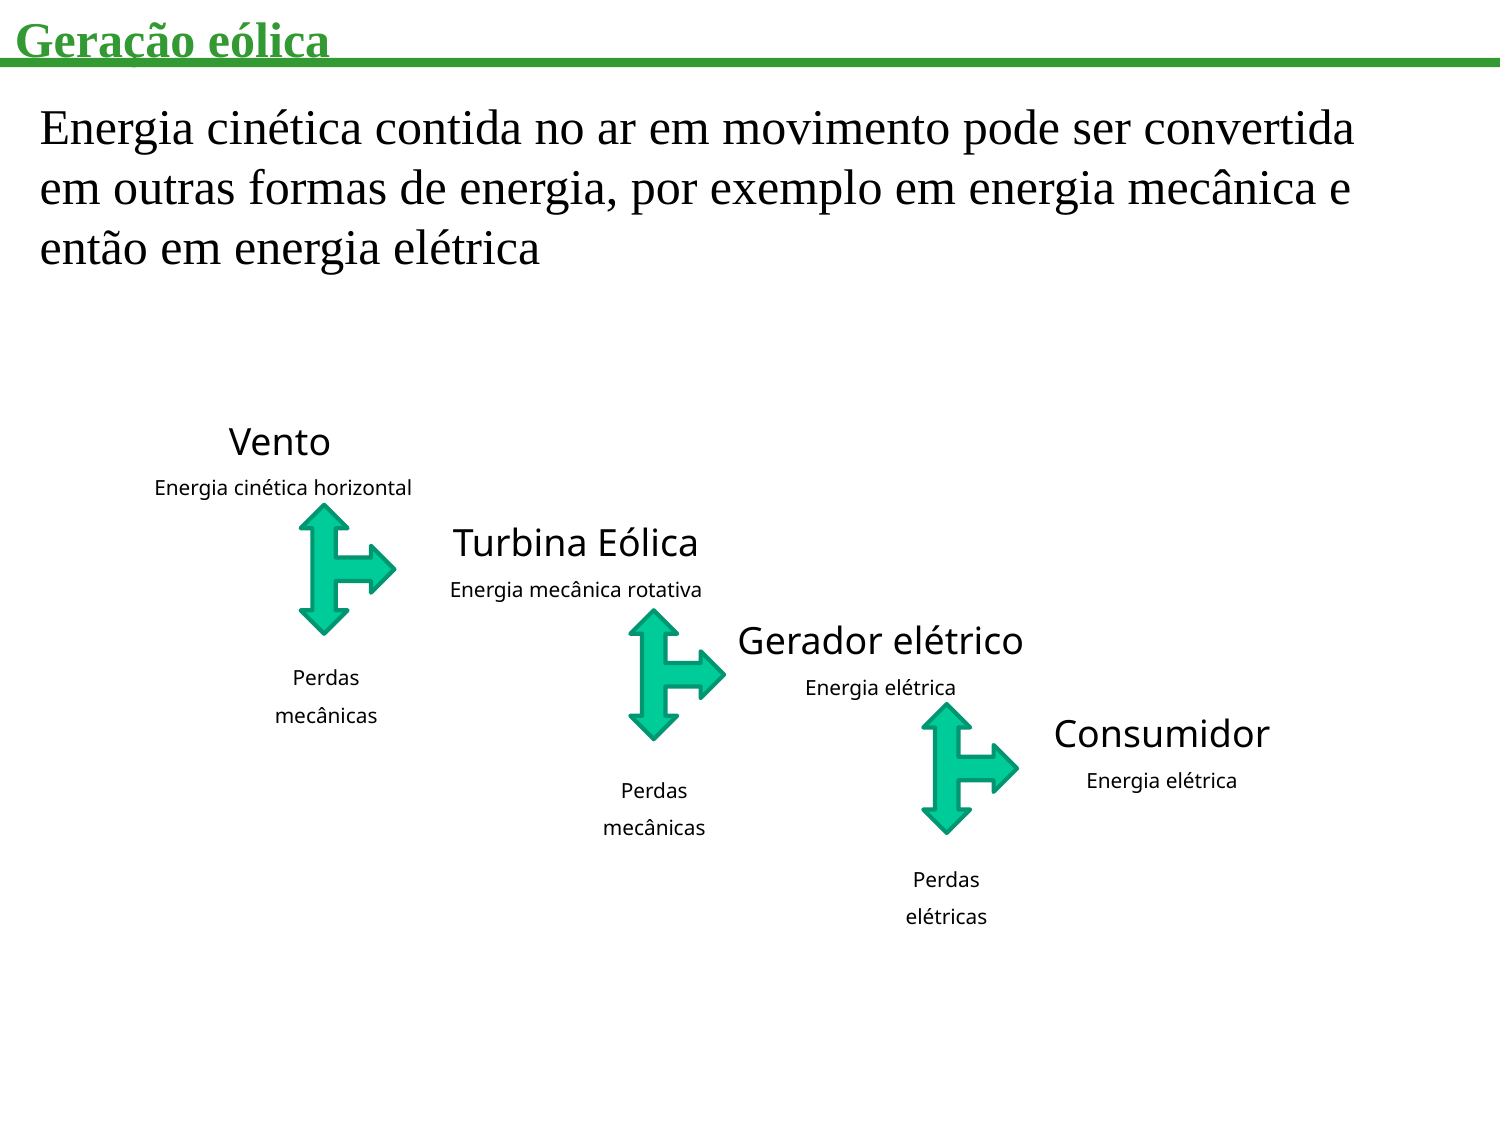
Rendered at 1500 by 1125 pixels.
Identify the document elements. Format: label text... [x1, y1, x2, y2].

text_box Geração eólica [0, 0, 1500, 62]
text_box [124, 387, 1298, 933]
text_box Energia cinética contida no ar em movimento pode ser convertida em outras formas de energia, por exemplo em energia mecânica e então em energia elétrica [24, 87, 1388, 283]
text_box Geração eólica [0, 63, 1500, 75]
